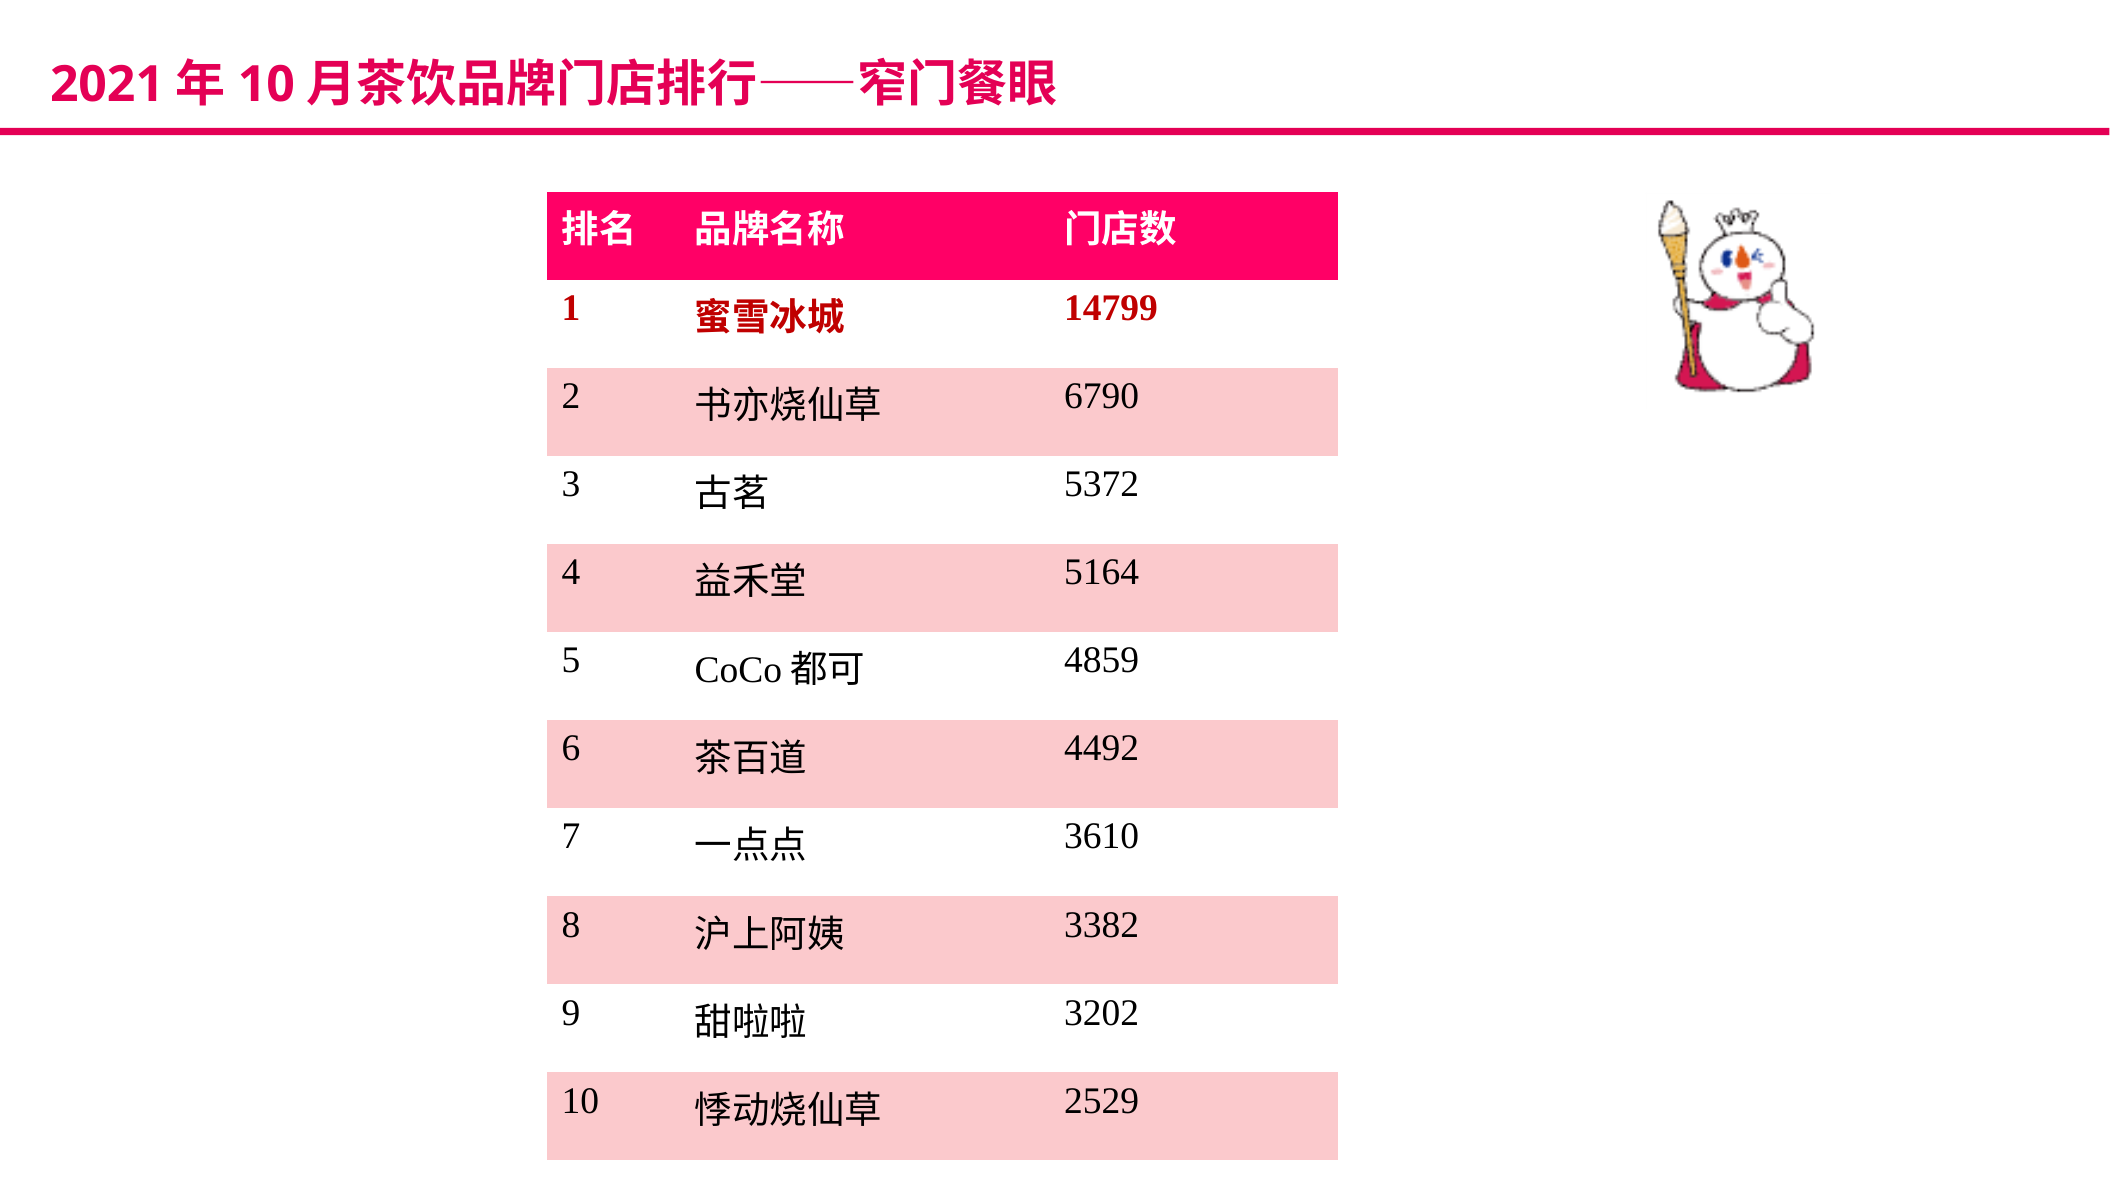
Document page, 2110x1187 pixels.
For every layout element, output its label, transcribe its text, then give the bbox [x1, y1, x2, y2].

table_cell 2529 [1049, 1072, 1338, 1160]
table_cell 1 [547, 280, 680, 368]
table_cell 6 [547, 720, 680, 808]
table_cell 4492 [1049, 720, 1338, 808]
table_cell 甜啦啦 [680, 984, 1049, 1072]
table_cell 3382 [1049, 896, 1338, 984]
text_box [0, 127, 2110, 136]
table_header 品牌名称 [680, 192, 1049, 280]
table_cell 茶百道 [680, 720, 1049, 808]
table_cell 益禾堂 [680, 544, 1049, 632]
table_cell 10 [547, 1072, 680, 1160]
text_box 2021年10月茶饮品牌门店排行——窄门餐眼 [38, 47, 1150, 116]
table_header 排名 [547, 192, 680, 280]
table_cell 书亦烧仙草 [680, 368, 1049, 456]
table_cell CoCo都可 [680, 632, 1049, 720]
table_cell 14799 [1049, 280, 1338, 368]
table_cell 9 [547, 984, 680, 1072]
table_cell 8 [547, 896, 680, 984]
picture [1645, 192, 1831, 409]
table_cell 5372 [1049, 456, 1338, 544]
table_cell 4859 [1049, 632, 1338, 720]
table_cell 6790 [1049, 368, 1338, 456]
table_cell 3202 [1049, 984, 1338, 1072]
table_cell 一点点 [680, 808, 1049, 896]
table_cell 2 [547, 368, 680, 456]
table_cell 7 [547, 808, 680, 896]
table_cell 3610 [1049, 808, 1338, 896]
table_cell 古茗 [680, 456, 1049, 544]
table_cell 悸动烧仙草 [680, 1072, 1049, 1160]
table_cell 3 [547, 456, 680, 544]
table_cell 5164 [1049, 544, 1338, 632]
table_cell 5 [547, 632, 680, 720]
table_header 门店数 [1049, 192, 1338, 280]
table_cell 蜜雪冰城 [680, 280, 1049, 368]
table_cell 4 [547, 544, 680, 632]
table_cell 沪上阿姨 [680, 896, 1049, 984]
